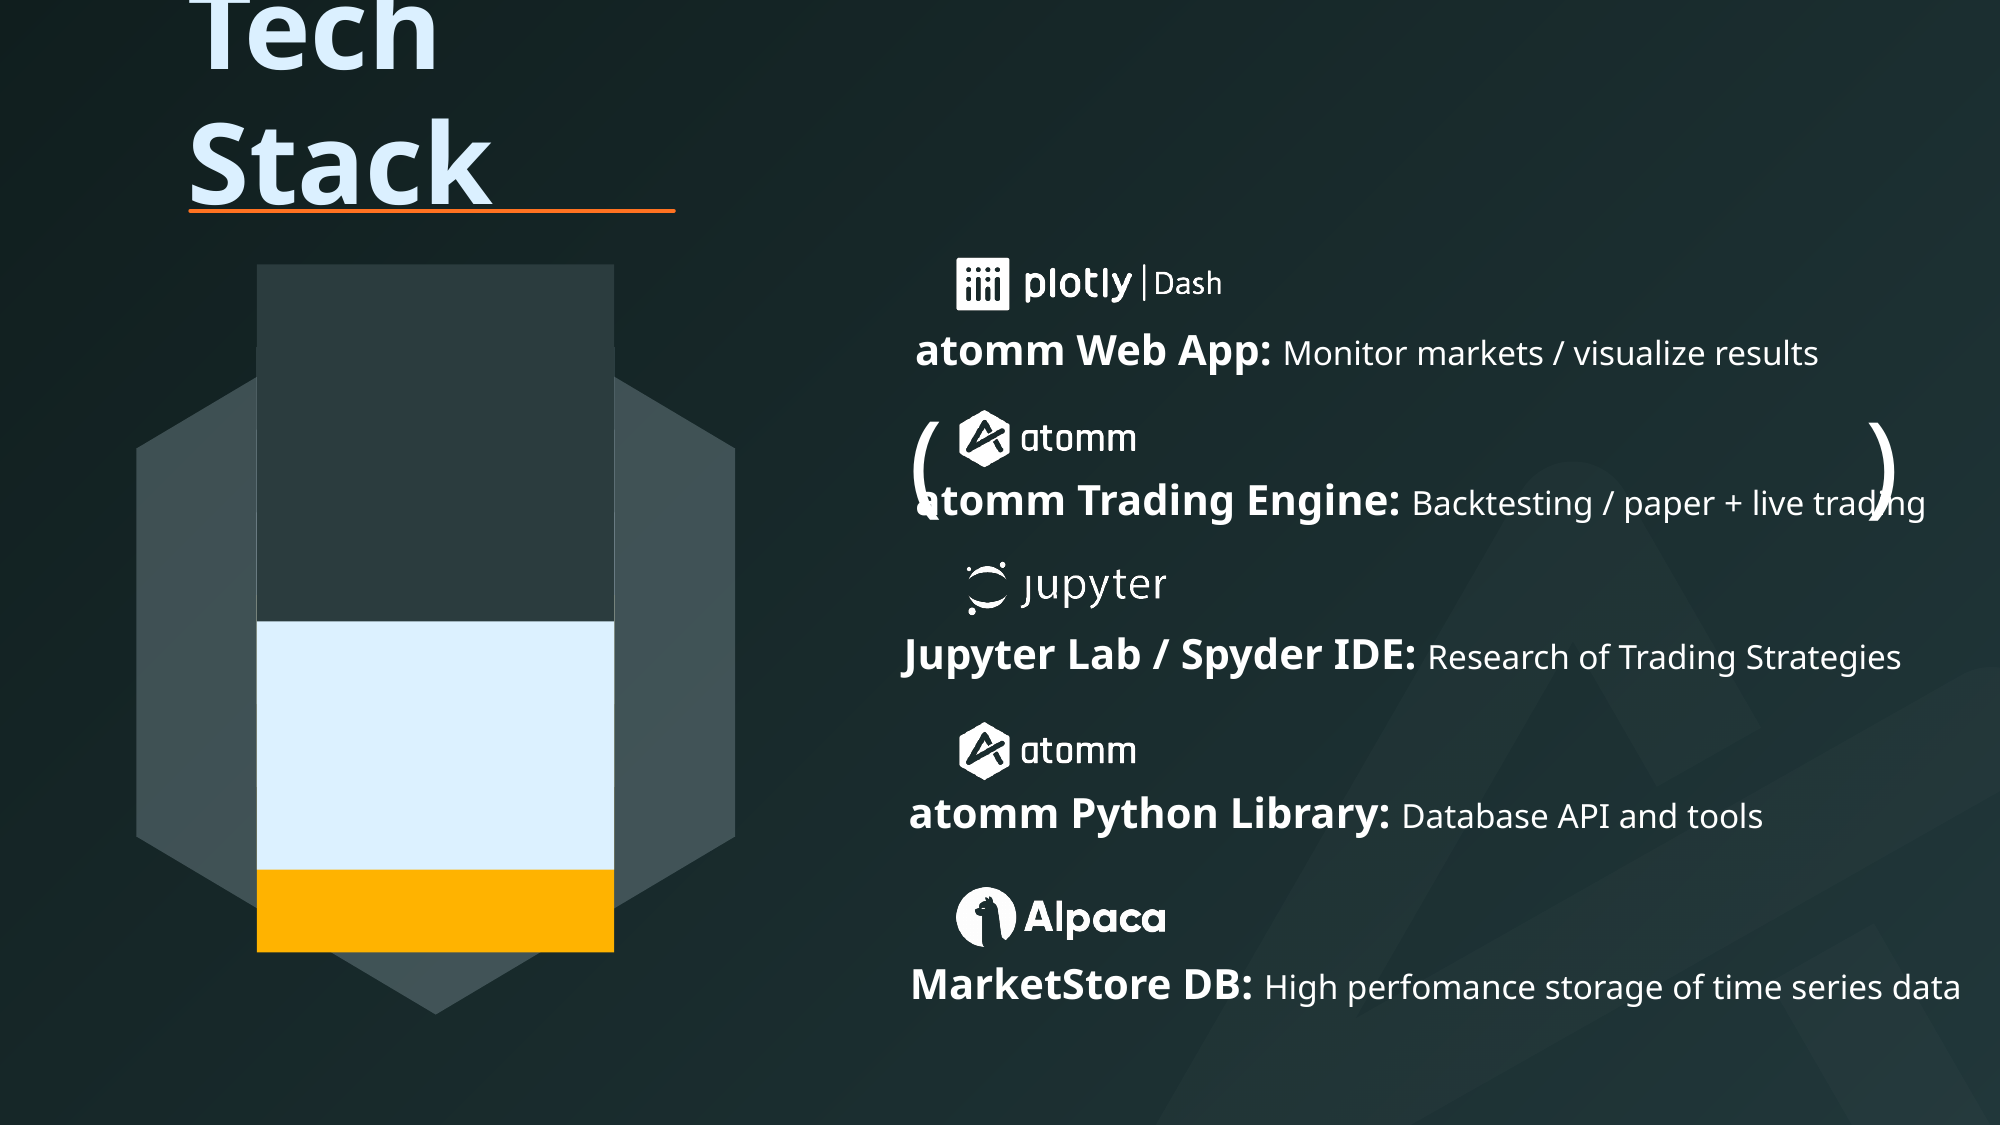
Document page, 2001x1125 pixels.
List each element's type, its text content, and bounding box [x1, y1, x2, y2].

text_box [616, 375, 737, 910]
text_box [255, 871, 616, 954]
text_box [255, 263, 616, 623]
text_box [134, 376, 255, 909]
text_box [255, 706, 616, 789]
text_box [891, 257, 1936, 1017]
text_box [255, 789, 616, 871]
text_box [255, 623, 616, 706]
text_box Tech Stack [172, 91, 705, 235]
text_box [330, 954, 541, 1016]
